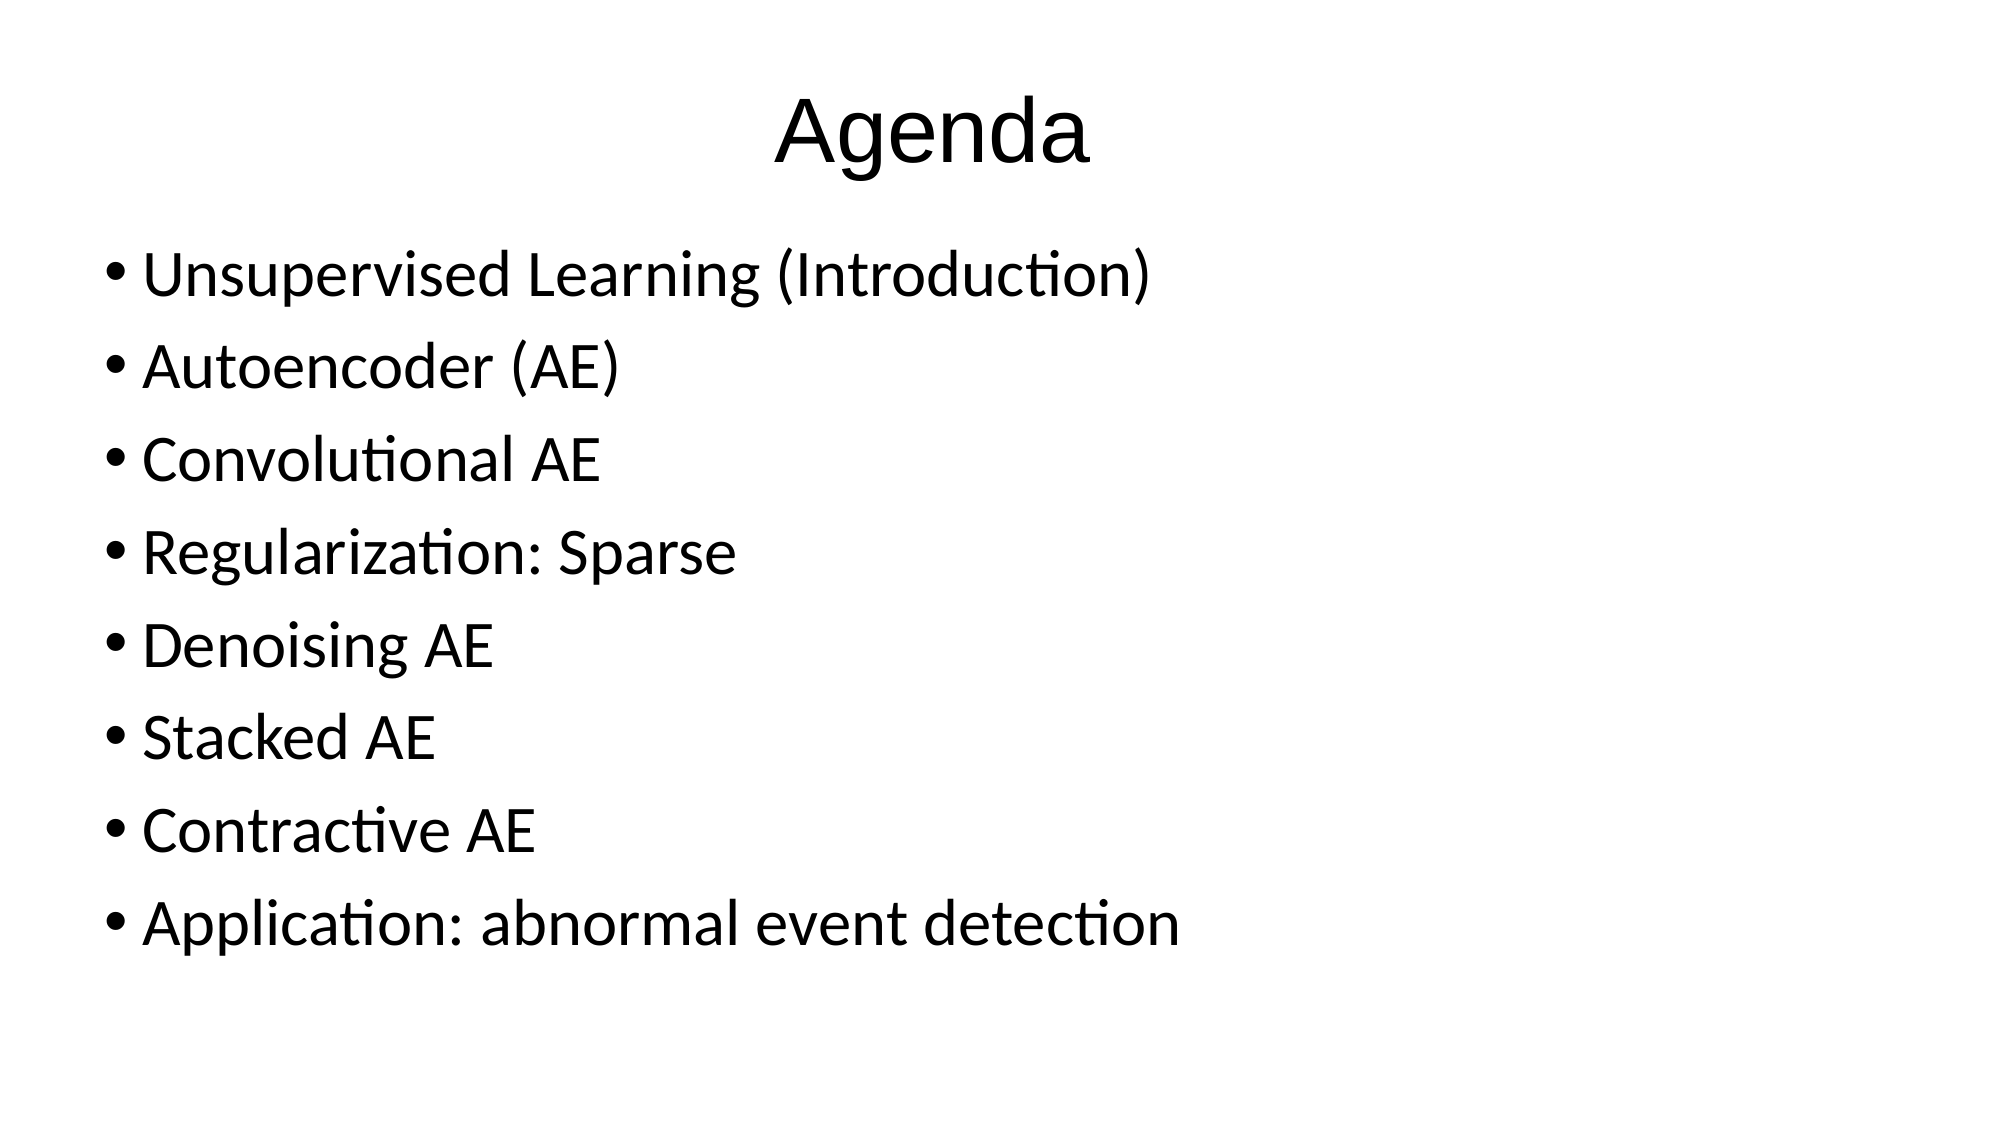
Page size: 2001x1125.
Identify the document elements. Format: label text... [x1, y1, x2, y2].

list Unsupervised Learning (Introduction) Autoencoder (AE) Convolutional AE Regularization: Sparse Denoising AE Stacked AE Contractive AE Application: abnormal event detection [89, 231, 1685, 1066]
title Agenda [137, 46, 1863, 218]
